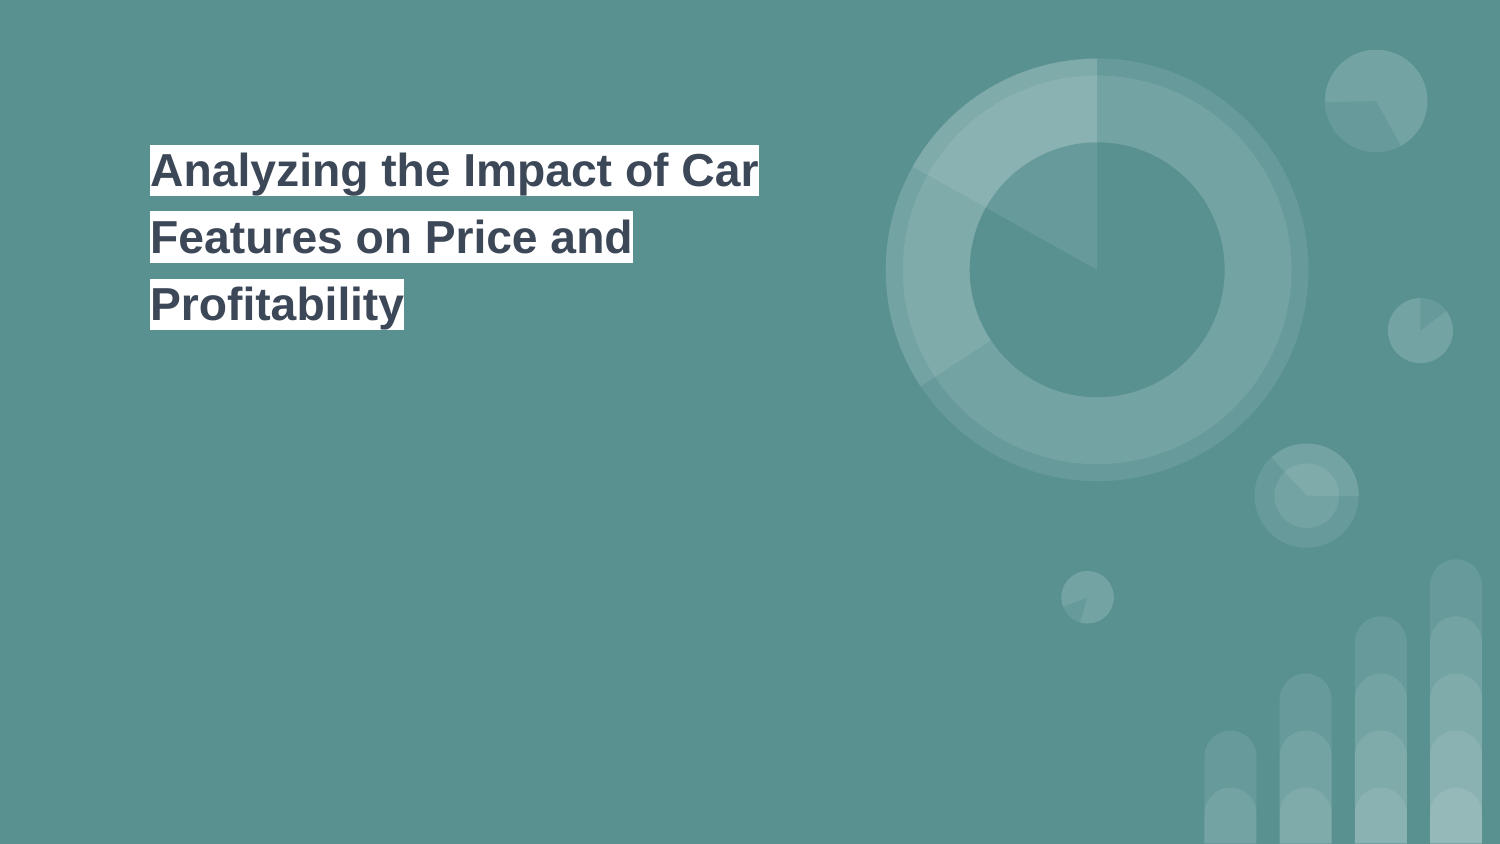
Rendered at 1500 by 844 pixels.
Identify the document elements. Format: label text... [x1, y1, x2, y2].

title Analyzing the Impact of Car Features on Price and Profitability [135, 110, 881, 456]
